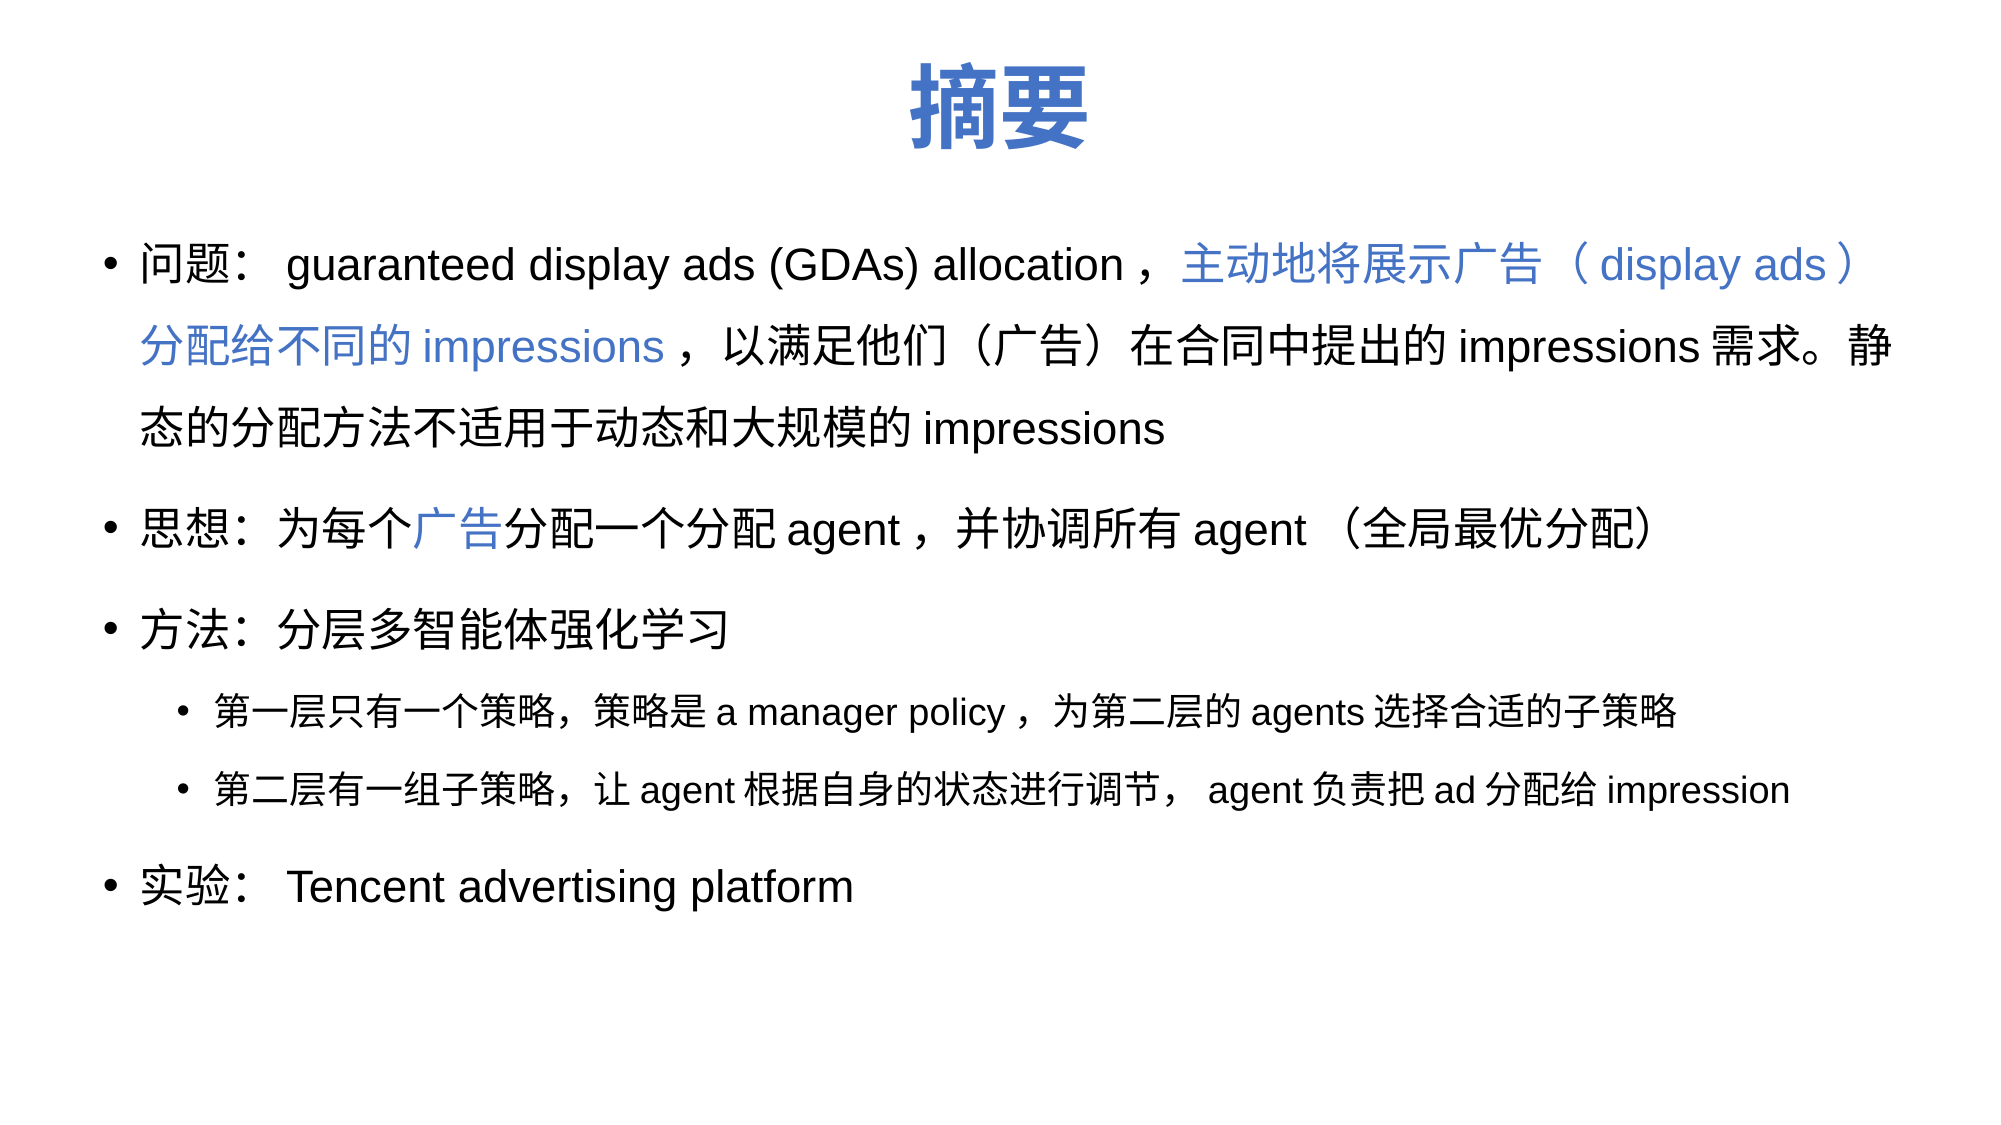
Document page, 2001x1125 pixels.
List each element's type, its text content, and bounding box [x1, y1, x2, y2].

title 摘要 [137, 3, 1863, 200]
list 问题：guaranteed display ads (GDAs) allocation，主动地将展示广告（display ads）分配给不同的impressions，以满足他们（广告）在合同中提出的impressions需求。静态的分配方法不适用于动态和大规模的impressions 思想：为每个广告分配一个分配agent，并协调所有agent（全局最优分配） 方法：分层多智能体强化学习 第一层只有一个策略，策略是a manager policy，为第二层的agents选择合适的子策略 第二层有一组子策略，让agent根据自身的状态进行调节，agent负责把ad分配给impression 实验：Tencent advertising platform [87, 200, 1912, 925]
